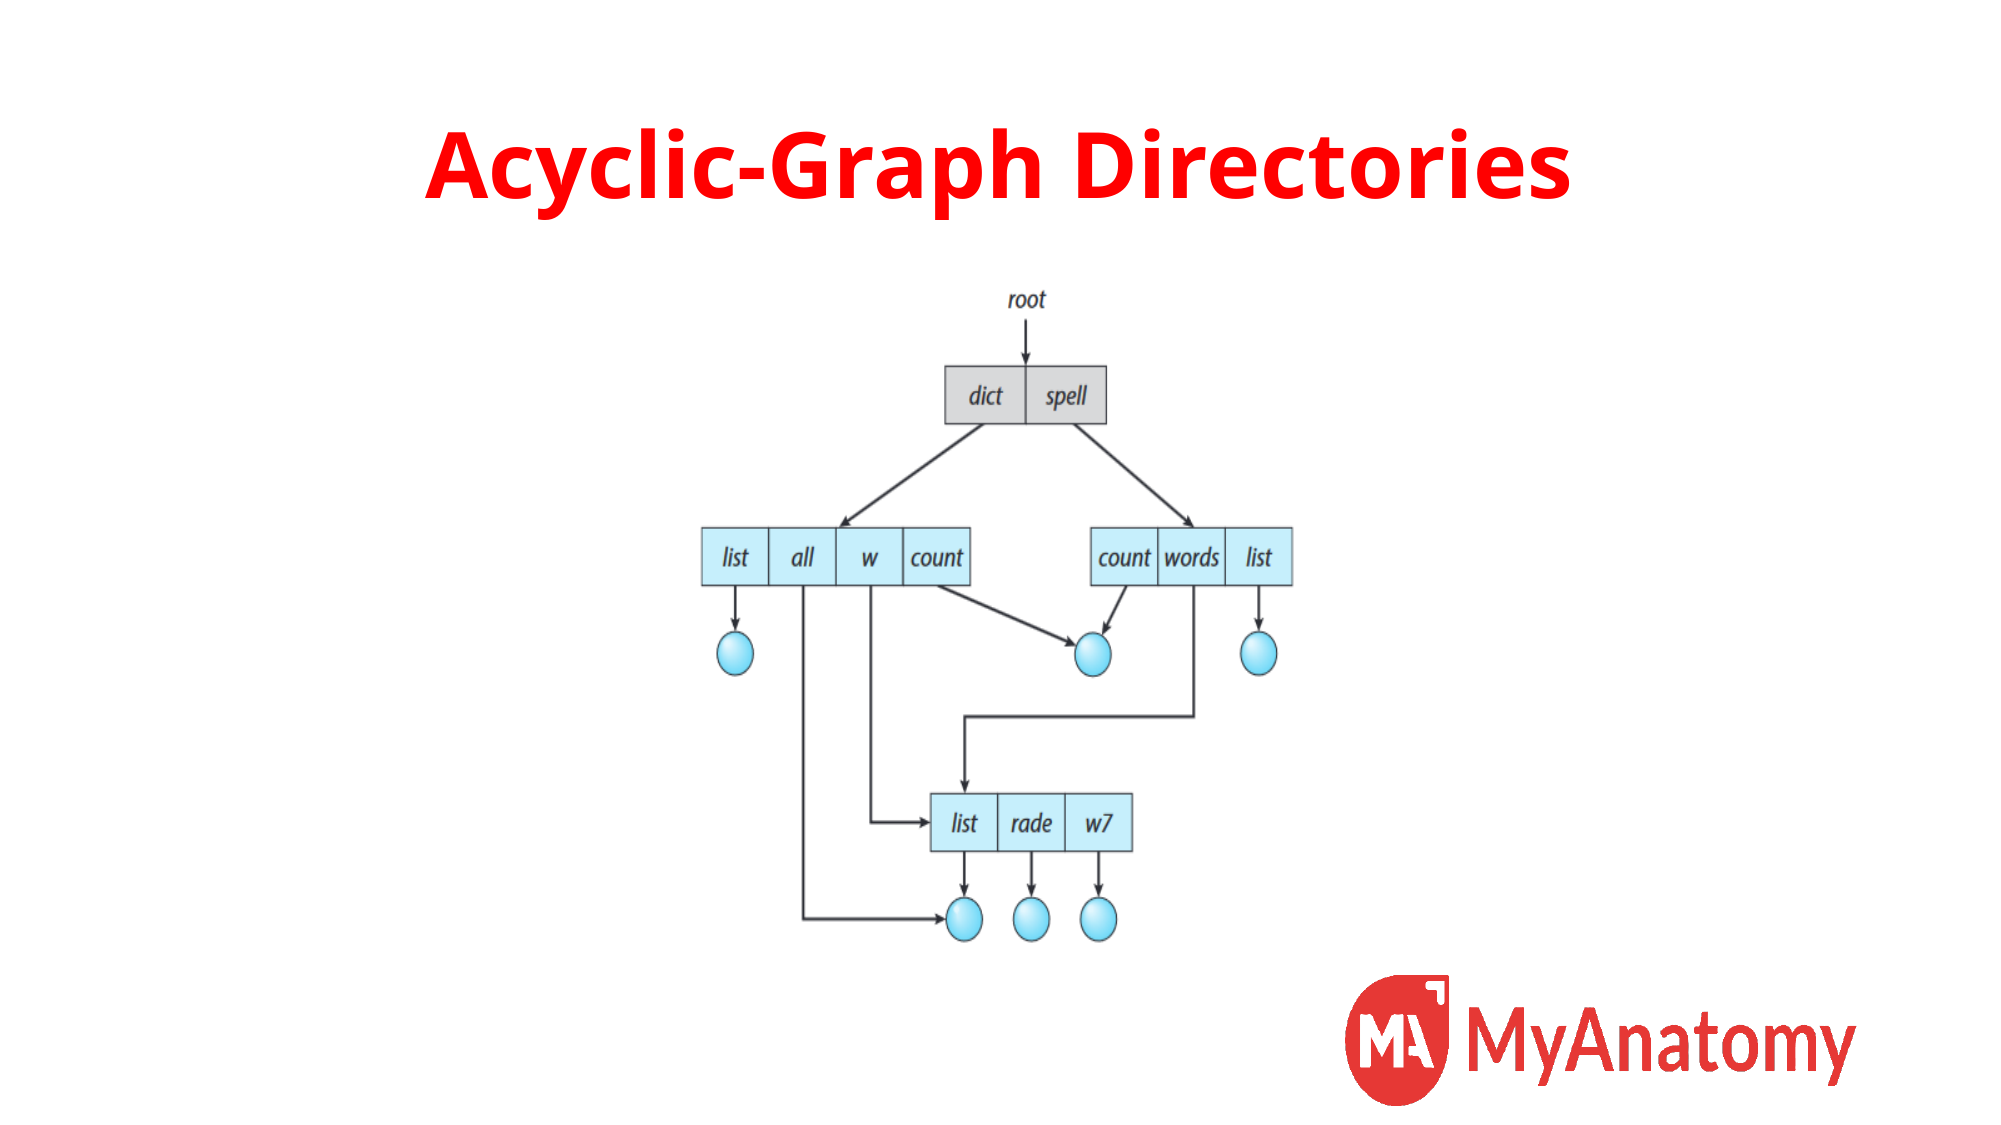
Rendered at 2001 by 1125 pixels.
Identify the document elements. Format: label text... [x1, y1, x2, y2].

picture [1337, 932, 1863, 1125]
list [579, 245, 1405, 967]
title Acyclic-Graph Directories [137, 59, 1863, 278]
